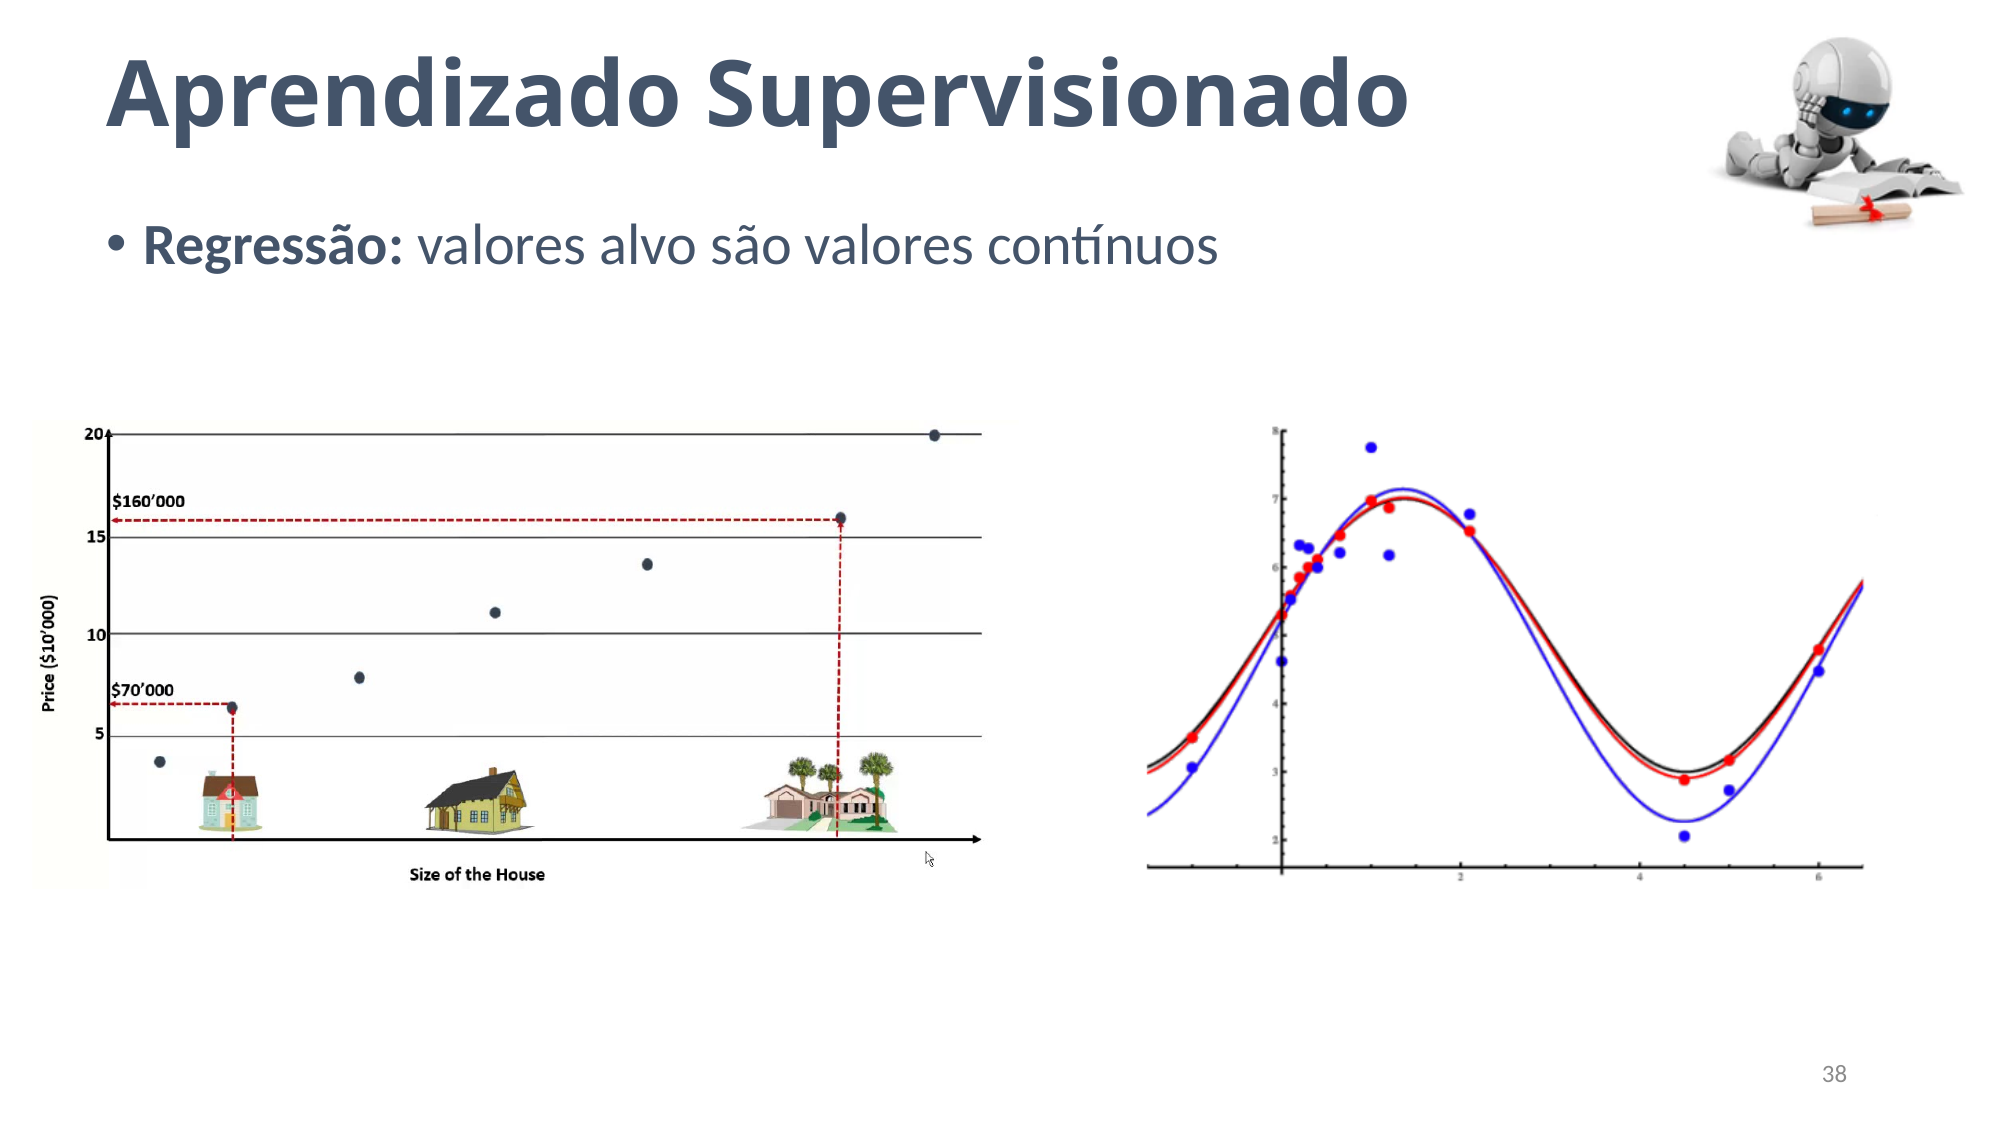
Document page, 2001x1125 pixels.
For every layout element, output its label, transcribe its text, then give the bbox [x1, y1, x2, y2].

list Regressão: valores alvo são valores contínuos [91, 206, 1848, 287]
picture [1132, 420, 1878, 889]
picture [1698, 11, 1976, 235]
slide_number 38 [1412, 1042, 1863, 1103]
picture [32, 420, 1019, 889]
title Aprendizado Supervisionado [91, 15, 1698, 178]
